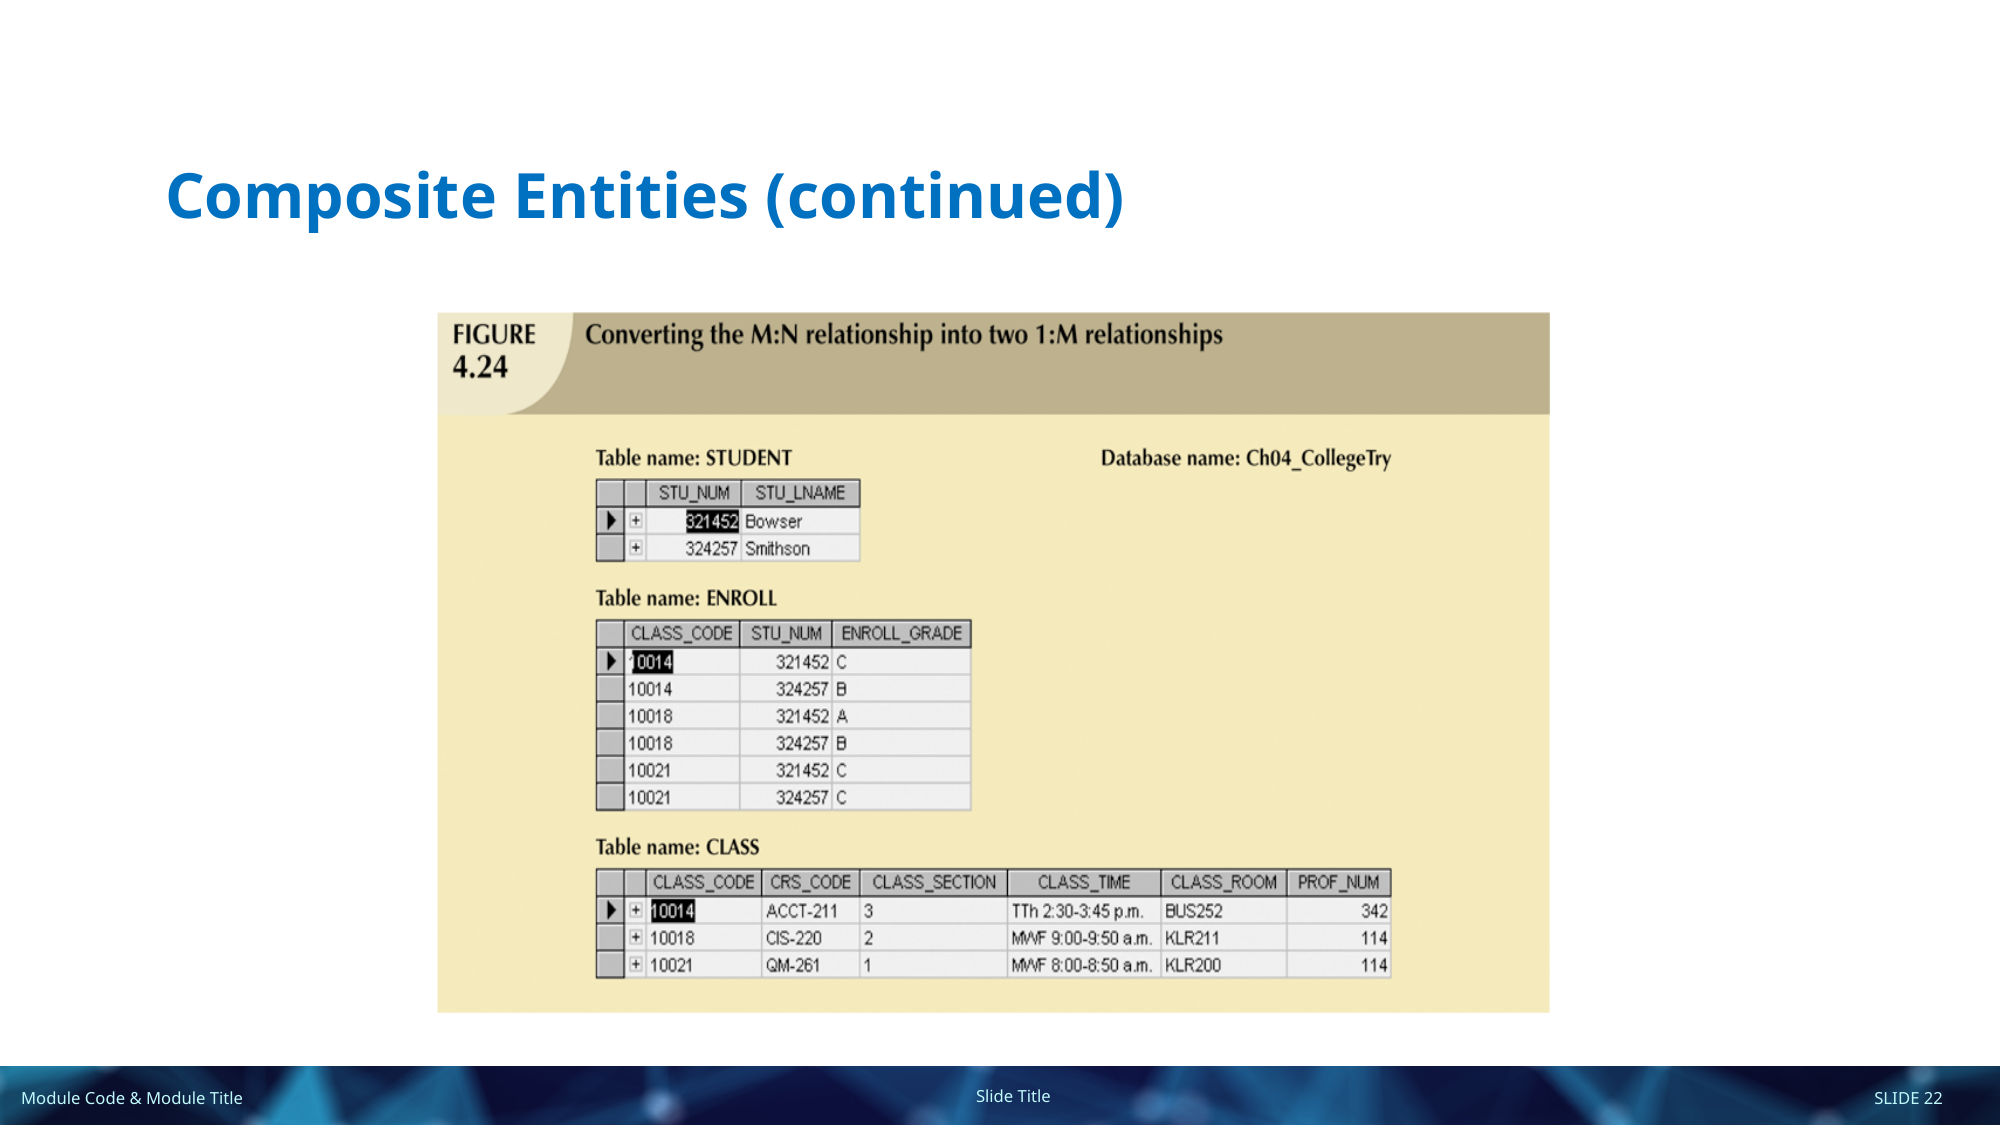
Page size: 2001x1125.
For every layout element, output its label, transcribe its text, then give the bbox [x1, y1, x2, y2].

picture [0, 1066, 2000, 1125]
title Composite Entities (continued) [150, 99, 1850, 288]
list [437, 312, 1551, 1013]
